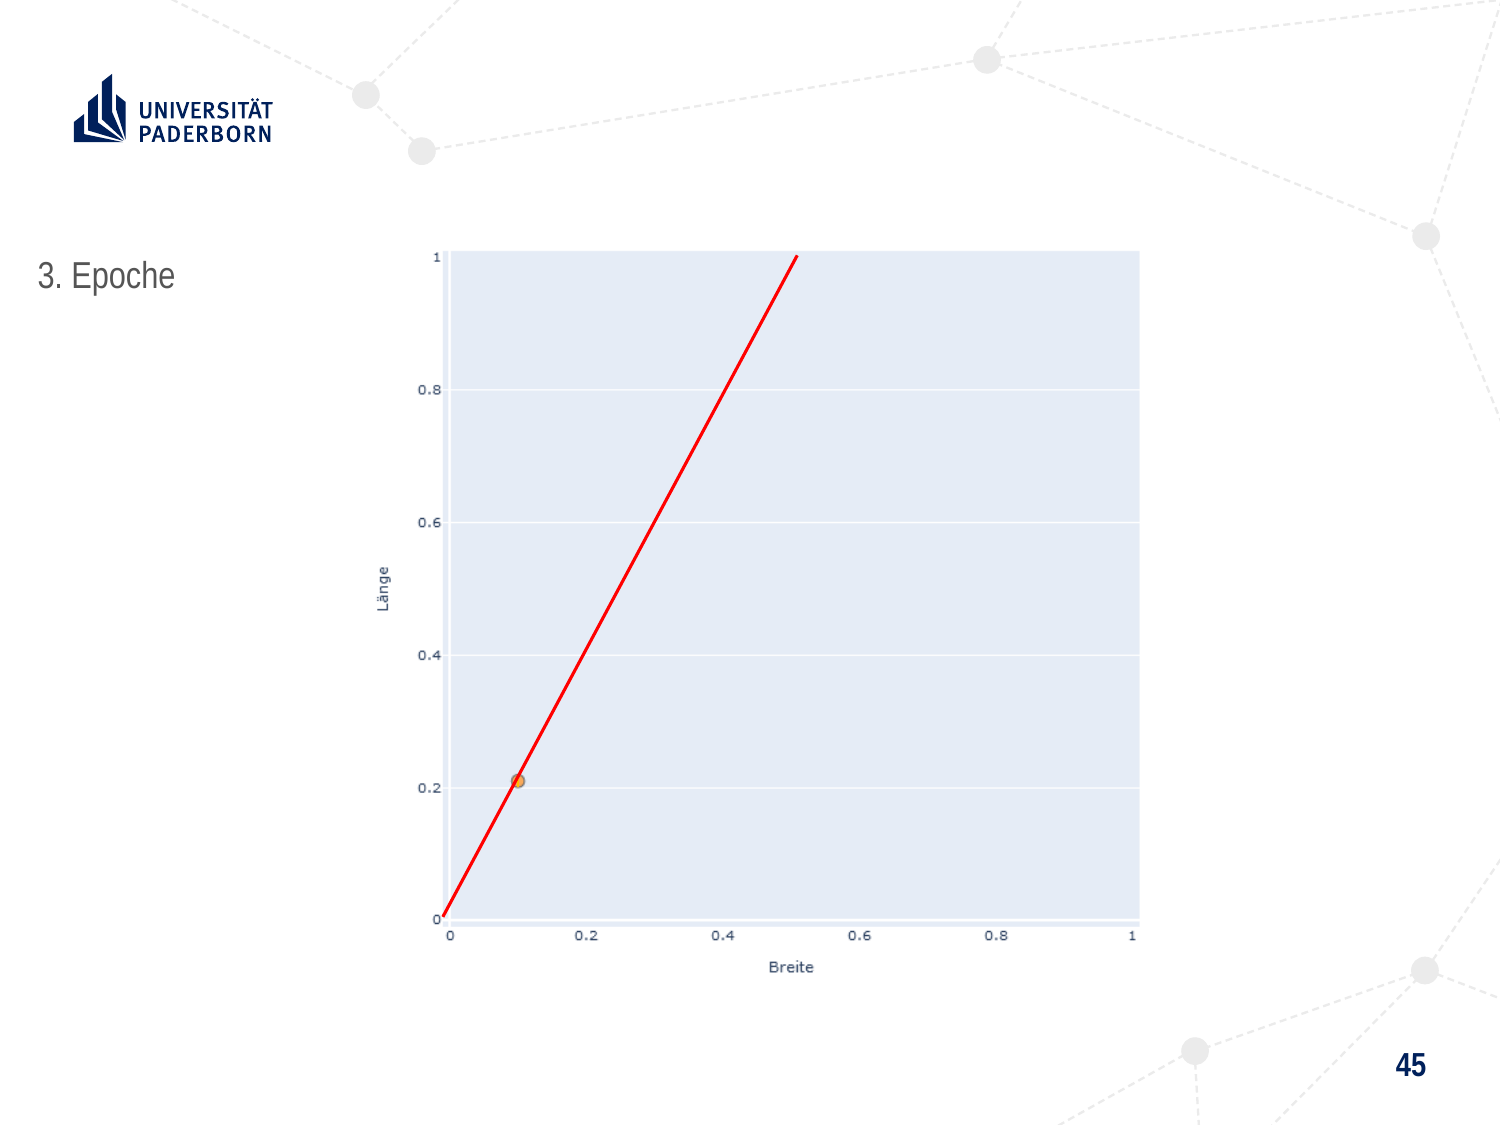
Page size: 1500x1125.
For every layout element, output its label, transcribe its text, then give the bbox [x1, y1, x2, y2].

text_box 3. Epoche [22, 243, 191, 304]
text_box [442, 255, 798, 917]
slide_number 45 [1308, 1042, 1427, 1091]
picture [360, 219, 1188, 986]
